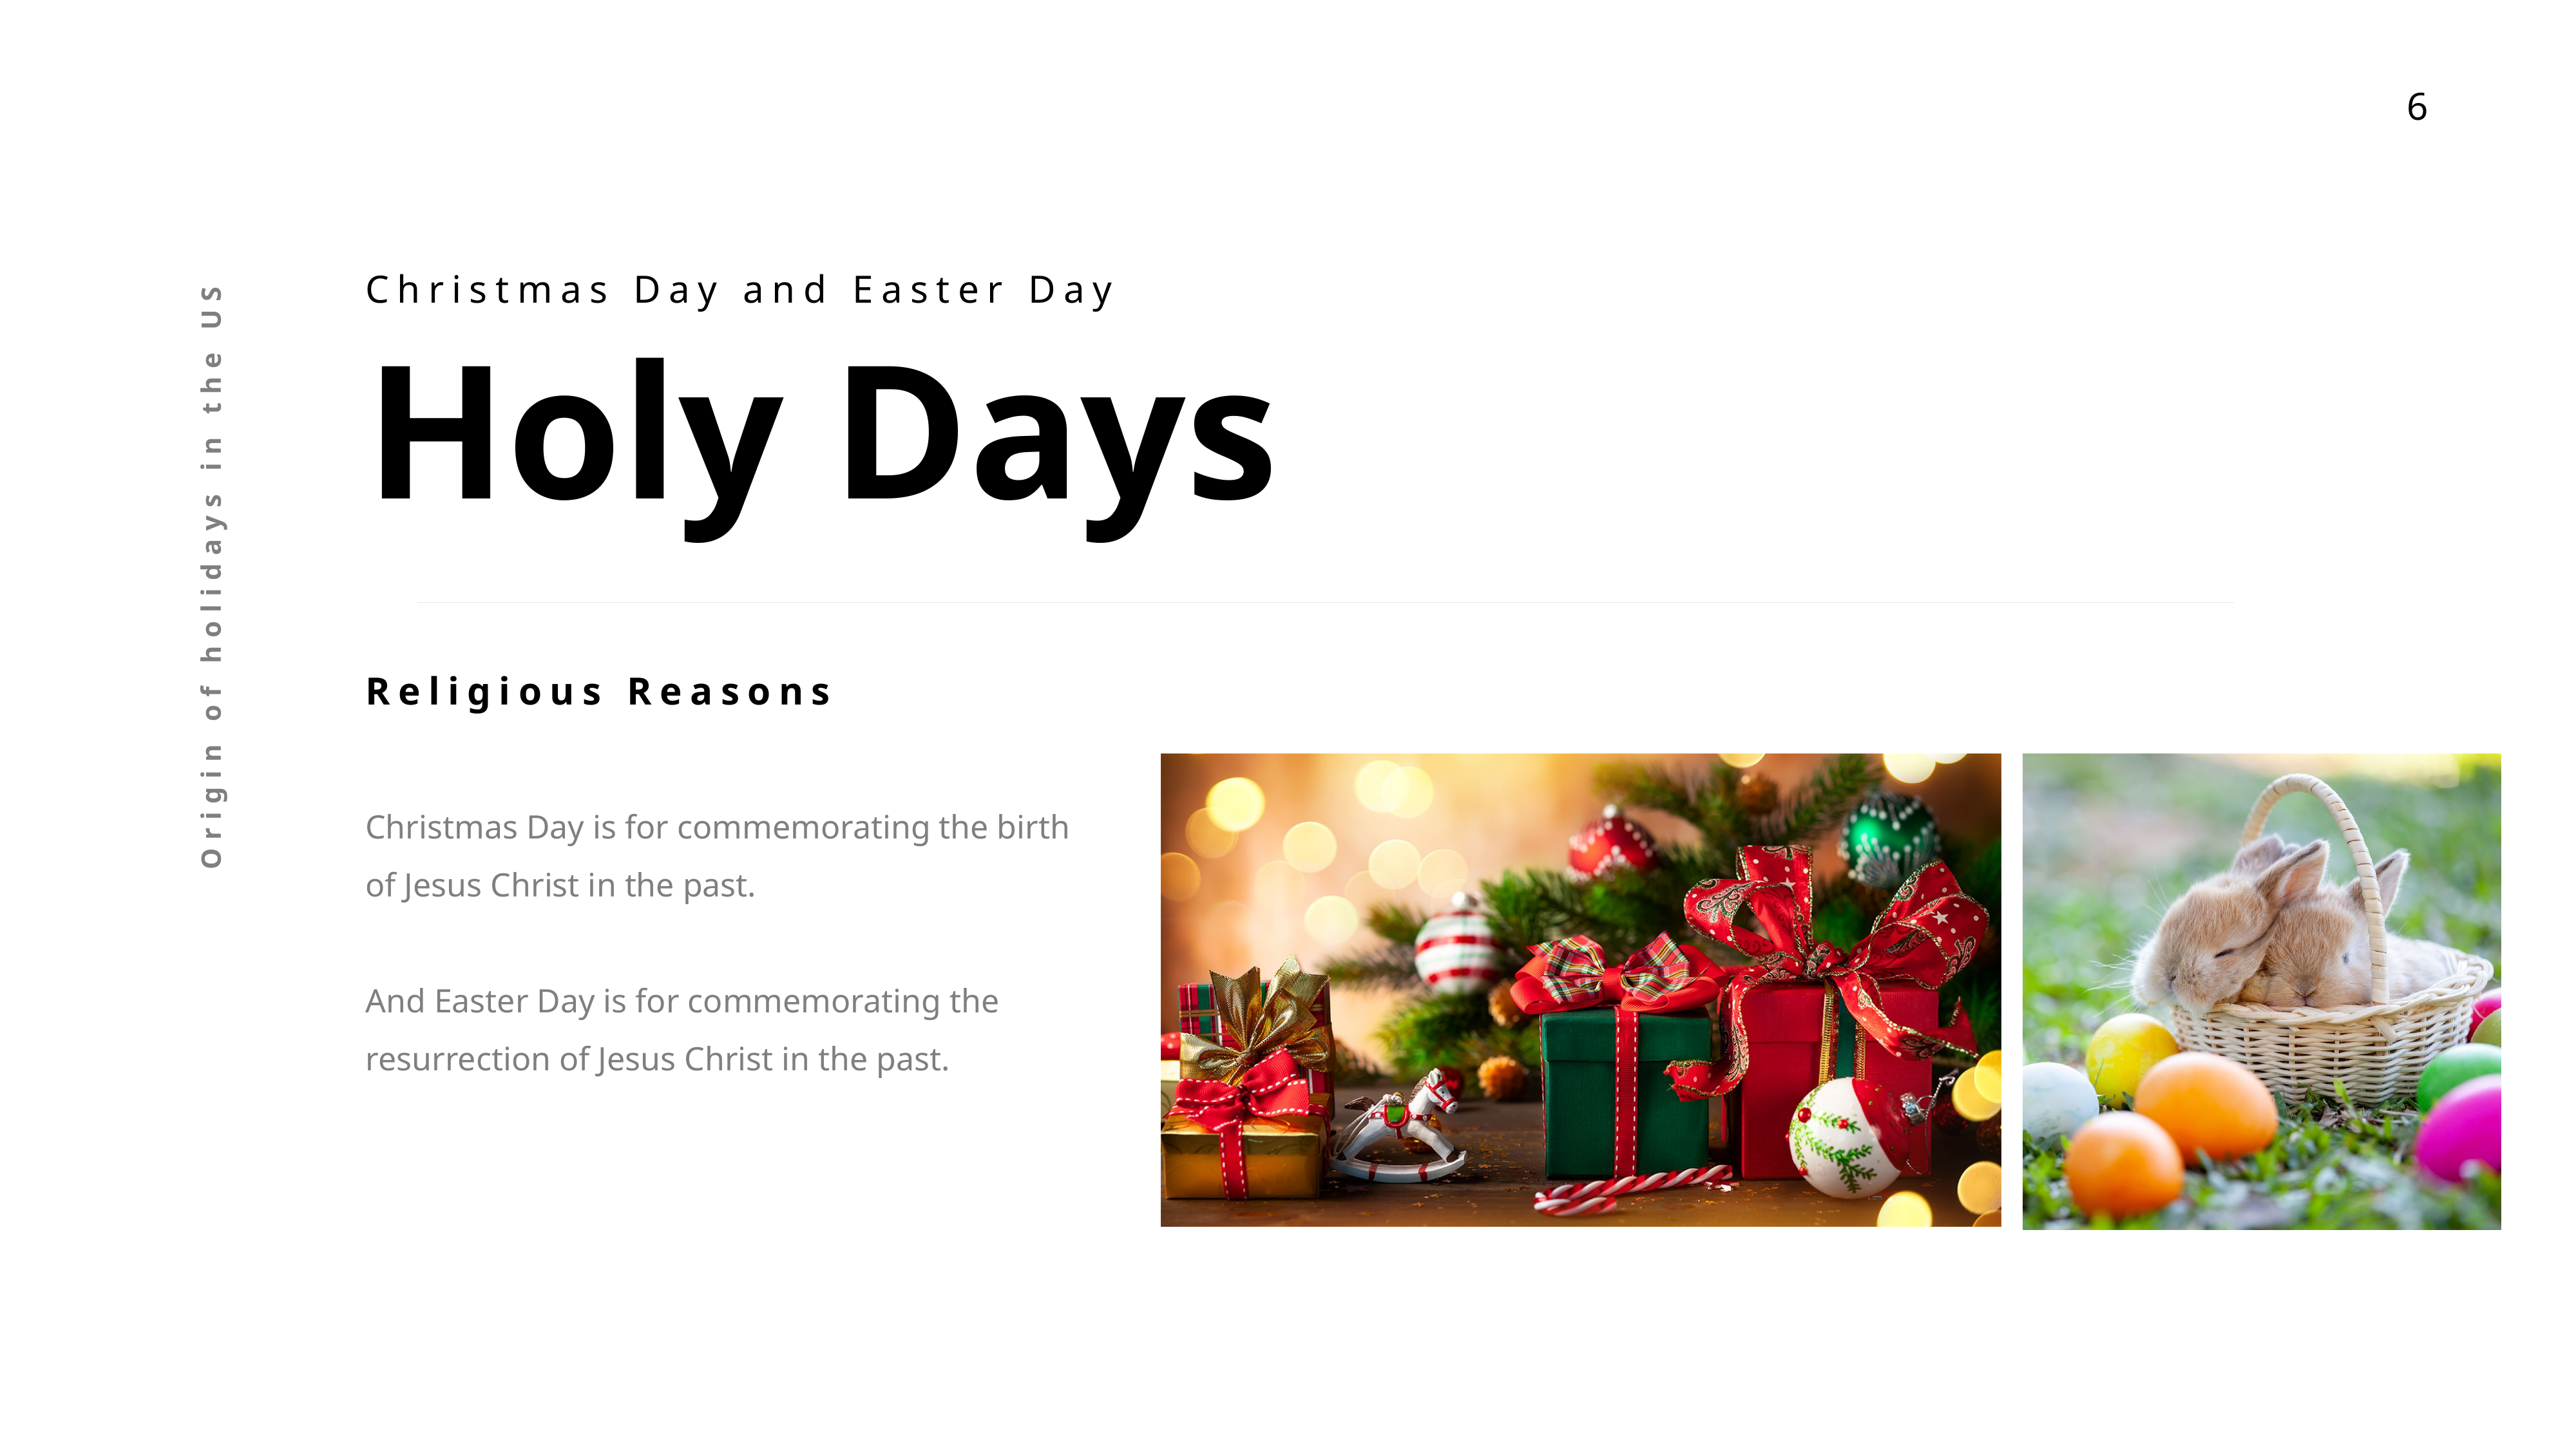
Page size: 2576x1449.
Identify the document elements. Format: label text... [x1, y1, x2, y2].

text_box Christmas Day and Easter Day [356, 260, 1252, 315]
text_box Origin of holidays in the US [189, 225, 231, 880]
text_box Christmas Day is for commemorating the birth of Jesus Christ in the past. And Easter Day is for commemorating the resurrection of Jesus Christ in the past. [356, 782, 1103, 1083]
text_box Religious Reasons [356, 662, 1010, 717]
text_box Holy Days [356, 308, 2119, 541]
picture [1161, 753, 2001, 1227]
picture [2022, 753, 2501, 1230]
